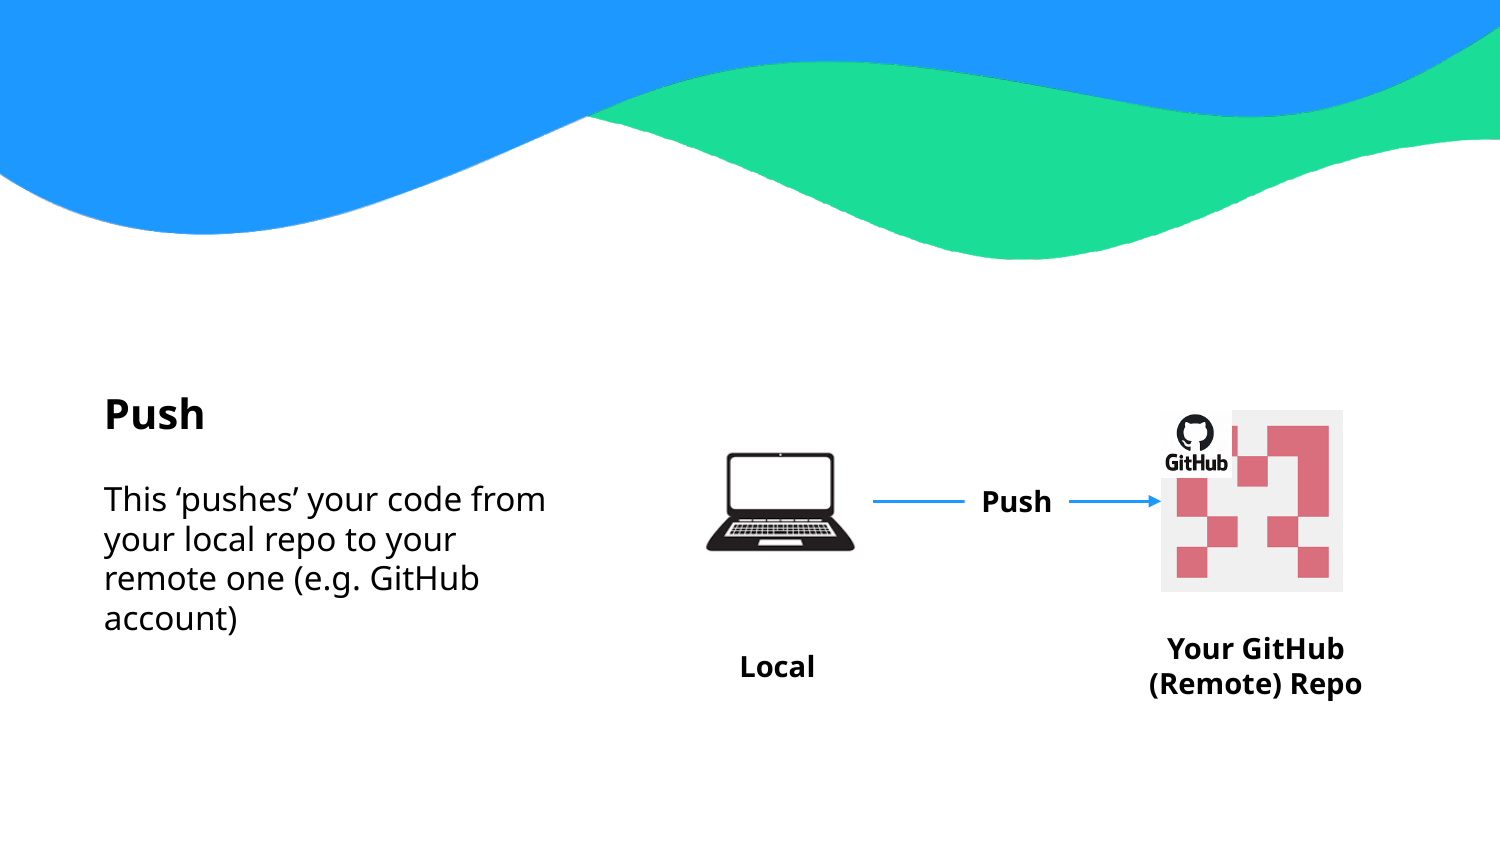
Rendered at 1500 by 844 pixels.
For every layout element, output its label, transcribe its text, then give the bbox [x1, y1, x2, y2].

text_box Your GitHub (Remote) Repo [1129, 624, 1383, 707]
text_box Push This ‘pushes’ your code from your local repo to your remote one (e.g. GitHub account) [89, 372, 587, 630]
text_box Local [691, 641, 864, 690]
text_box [691, 410, 1343, 592]
picture [0, 0, 1500, 260]
